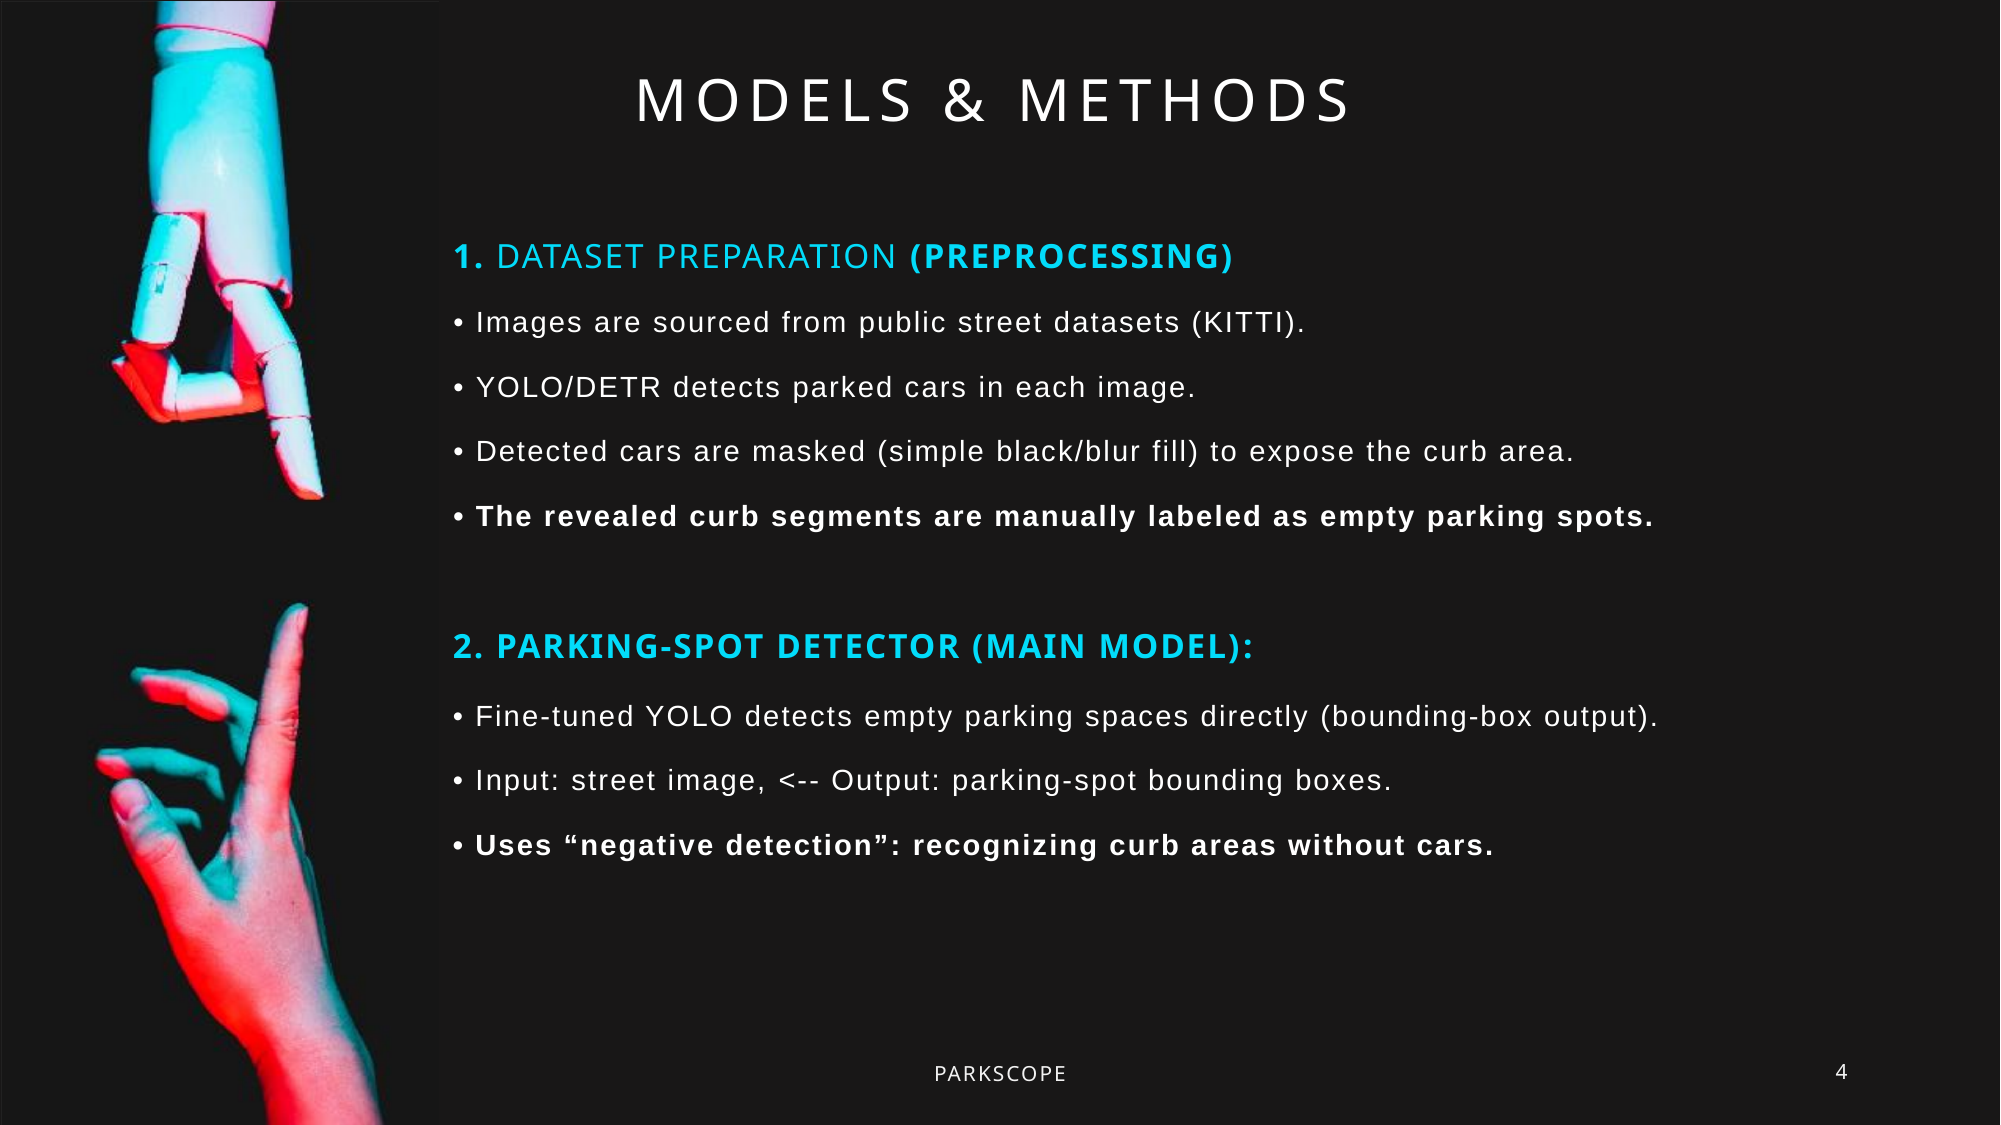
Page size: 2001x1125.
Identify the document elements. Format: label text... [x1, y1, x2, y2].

slide_number 4 [1412, 1042, 1863, 1103]
footer ParkScope [662, 1042, 1338, 1103]
list • Images are sourced from public street datasets (KITTI). • YOLO/DETR detects parked cars in each image. • Detected cars are masked (simple black/blur fill) to expose the curb area. • The revealed curb segments are manually labeled as empty parking spots. [438, 287, 2000, 557]
list 1. Dataset Preparation (PREPROCESSING) [437, 213, 1821, 283]
list • Fine-tuned YOLO detects empty parking spaces directly (bounding-box output). • Input: street image, <-- Output: parking-spot bounding boxes. • Uses “negative detection”: recognizing curb areas without cars. [437, 680, 1852, 975]
picture [0, 2, 782, 1125]
title Models & Methods [619, 59, 1470, 137]
list 2. PARKING-SPOT DETECTOR (MAIN MODEL): [782, 602, 1583, 673]
